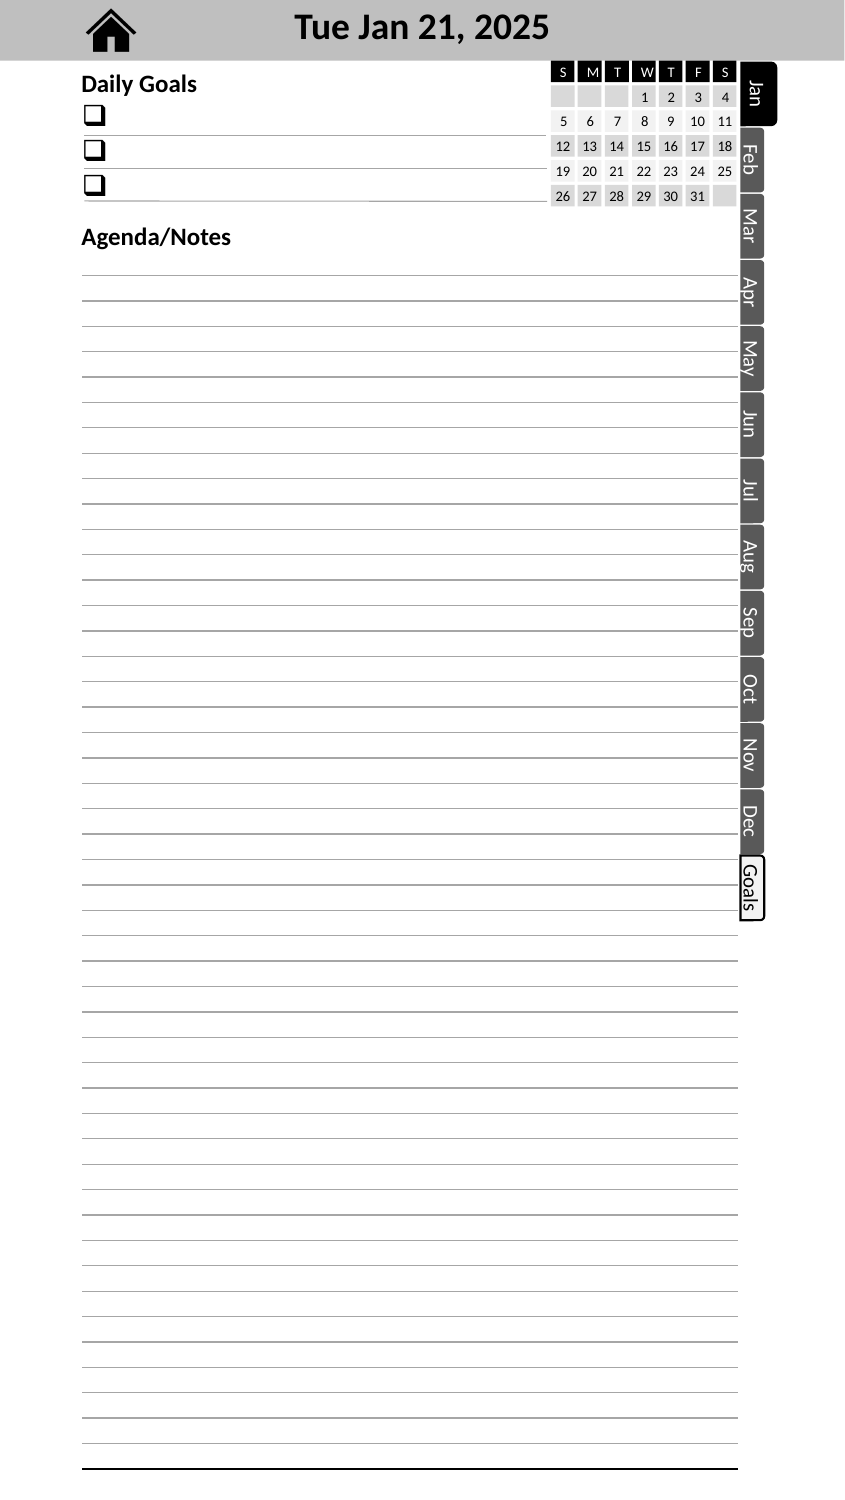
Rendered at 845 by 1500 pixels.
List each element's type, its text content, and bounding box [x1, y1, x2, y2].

picture [82, 1, 140, 59]
list Tue Jan 21, 2025 [190, 0, 655, 61]
